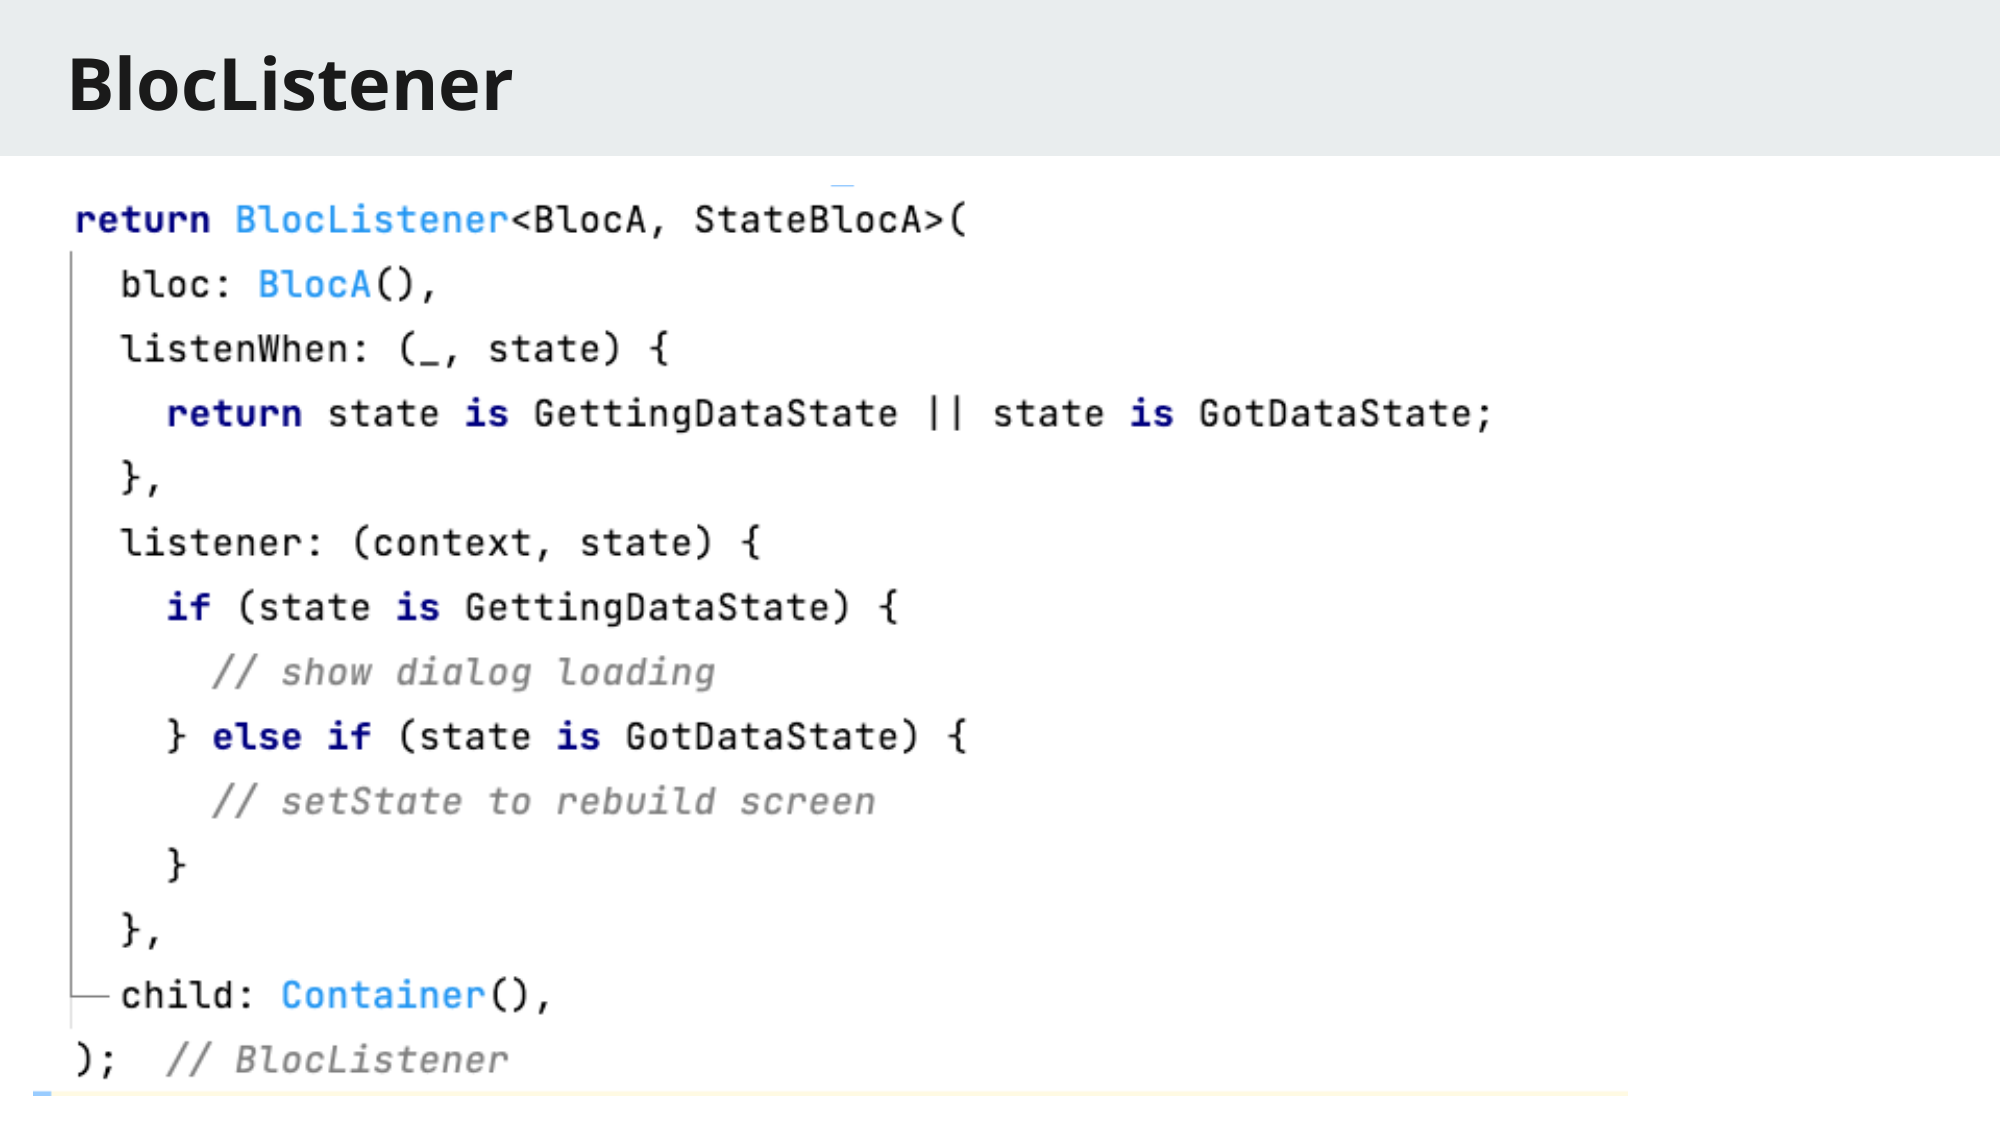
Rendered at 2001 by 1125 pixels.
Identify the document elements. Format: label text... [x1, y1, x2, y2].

title BlocListener [51, 23, 1956, 141]
picture [33, 184, 1628, 1096]
